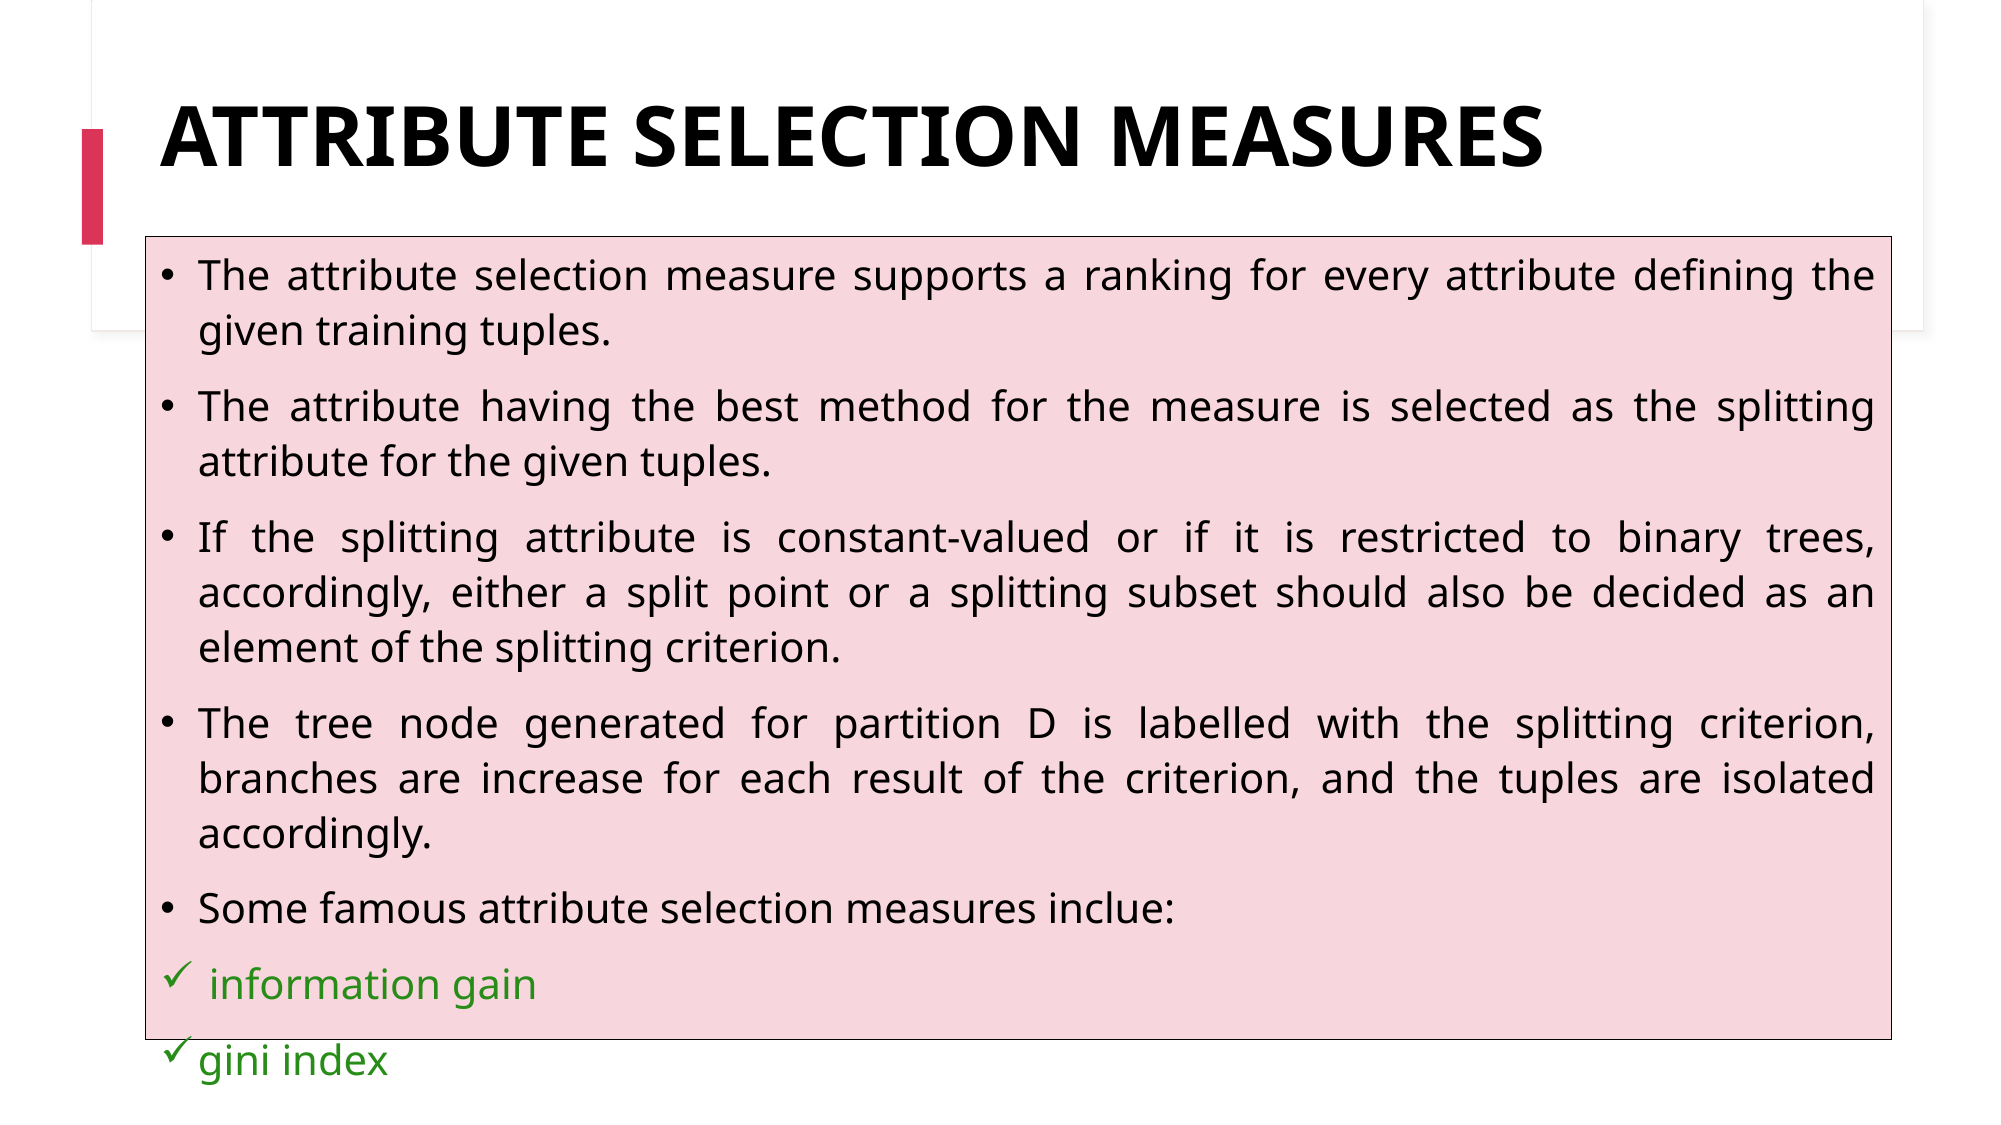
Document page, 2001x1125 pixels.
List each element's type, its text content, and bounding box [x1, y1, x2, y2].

title ATTRIBUTE SELECTION MEASURES [145, 43, 1814, 236]
list The attribute selection measure supports a ranking for every attribute defining the given training tuples. The attribute having the best method for the measure is selected as the splitting attribute for the given tuples. If the splitting attribute is constant-valued or if it is restricted to binary trees, accordingly, either a split point or a splitting subset should also be decided as an element of the splitting criterion. The tree node generated for partition D is labelled with the splitting criterion, branches are increase for each result of the criterion, and the tuples are isolated accordingly. Some famous attribute selection measures inclue: information gain gini index [145, 236, 1892, 1040]
